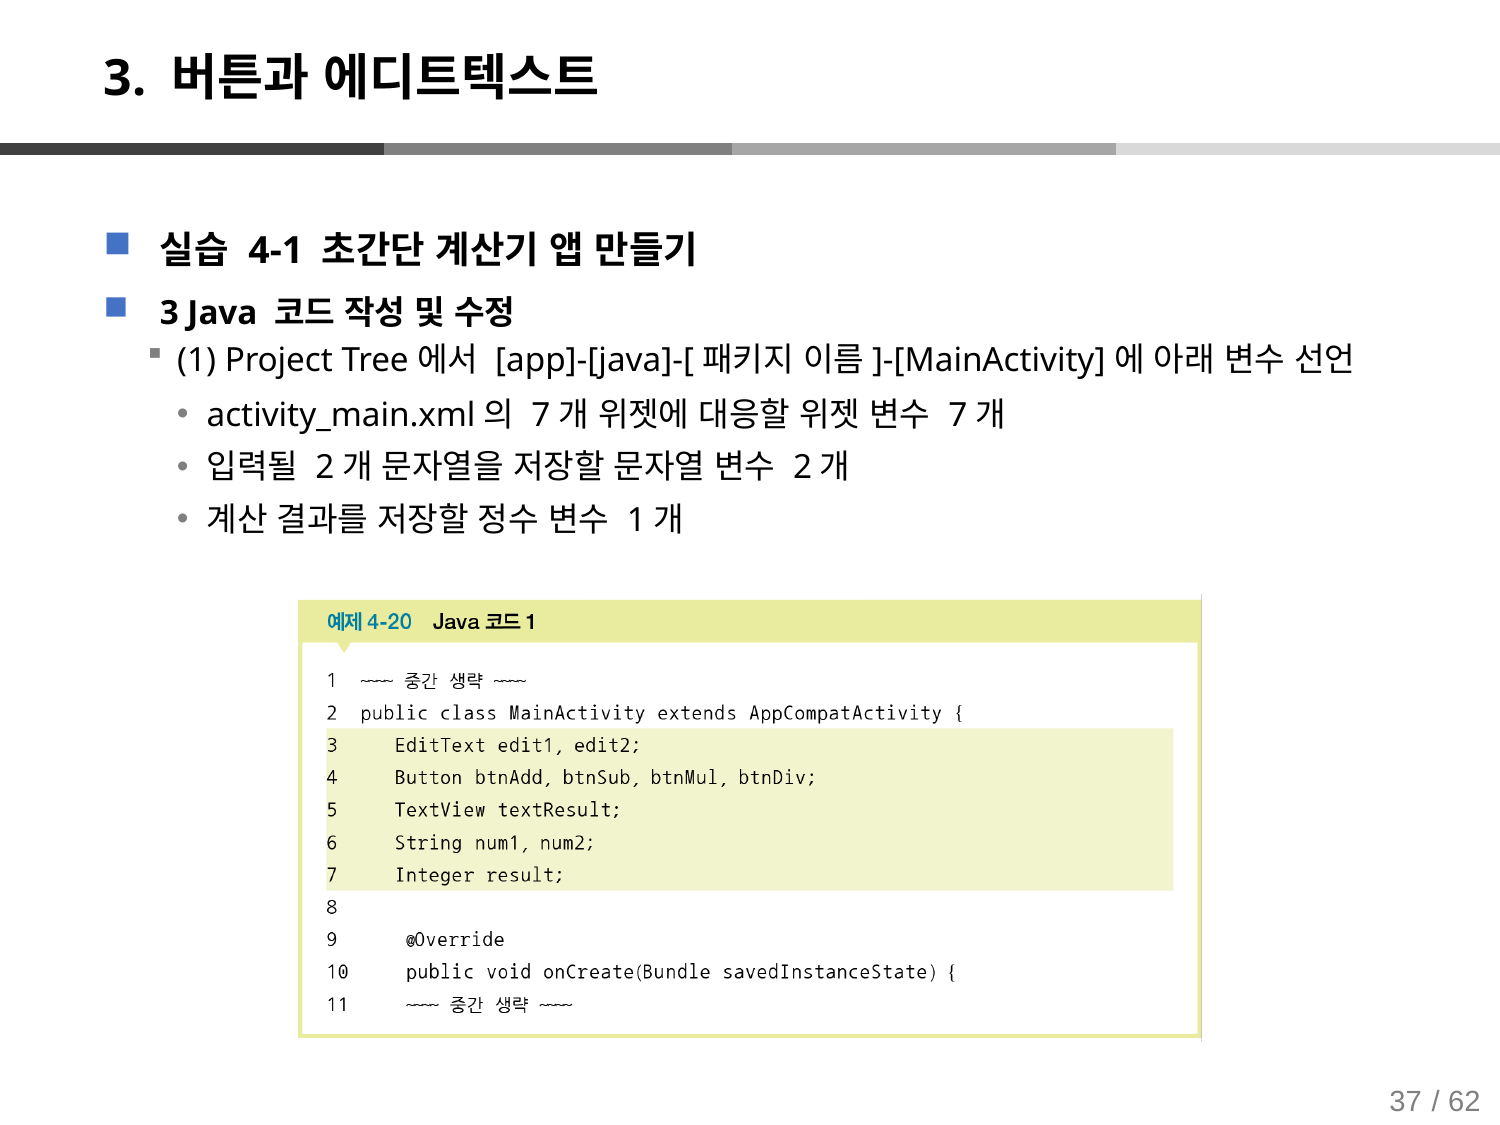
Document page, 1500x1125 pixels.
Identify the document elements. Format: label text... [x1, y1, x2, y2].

list 실습 4-1 초간단 계산기 앱 만들기 3 Java 코드 작성 및 수정 (1) Project Tree에서 [app]-[java]-[패키지 이름]-[MainActivity]에 아래 변수 선언 activity_main.xml의 7개 위젯에 대응할 위젯 변수 7개 입력될 2개 문자열을 저장할 문자열 변수 2개 계산 결과를 저장할 정수 변수 1개 [88, 196, 1436, 1083]
title 3. 버튼과 에디트텍스트 [88, 30, 1211, 121]
picture [291, 594, 1209, 1042]
